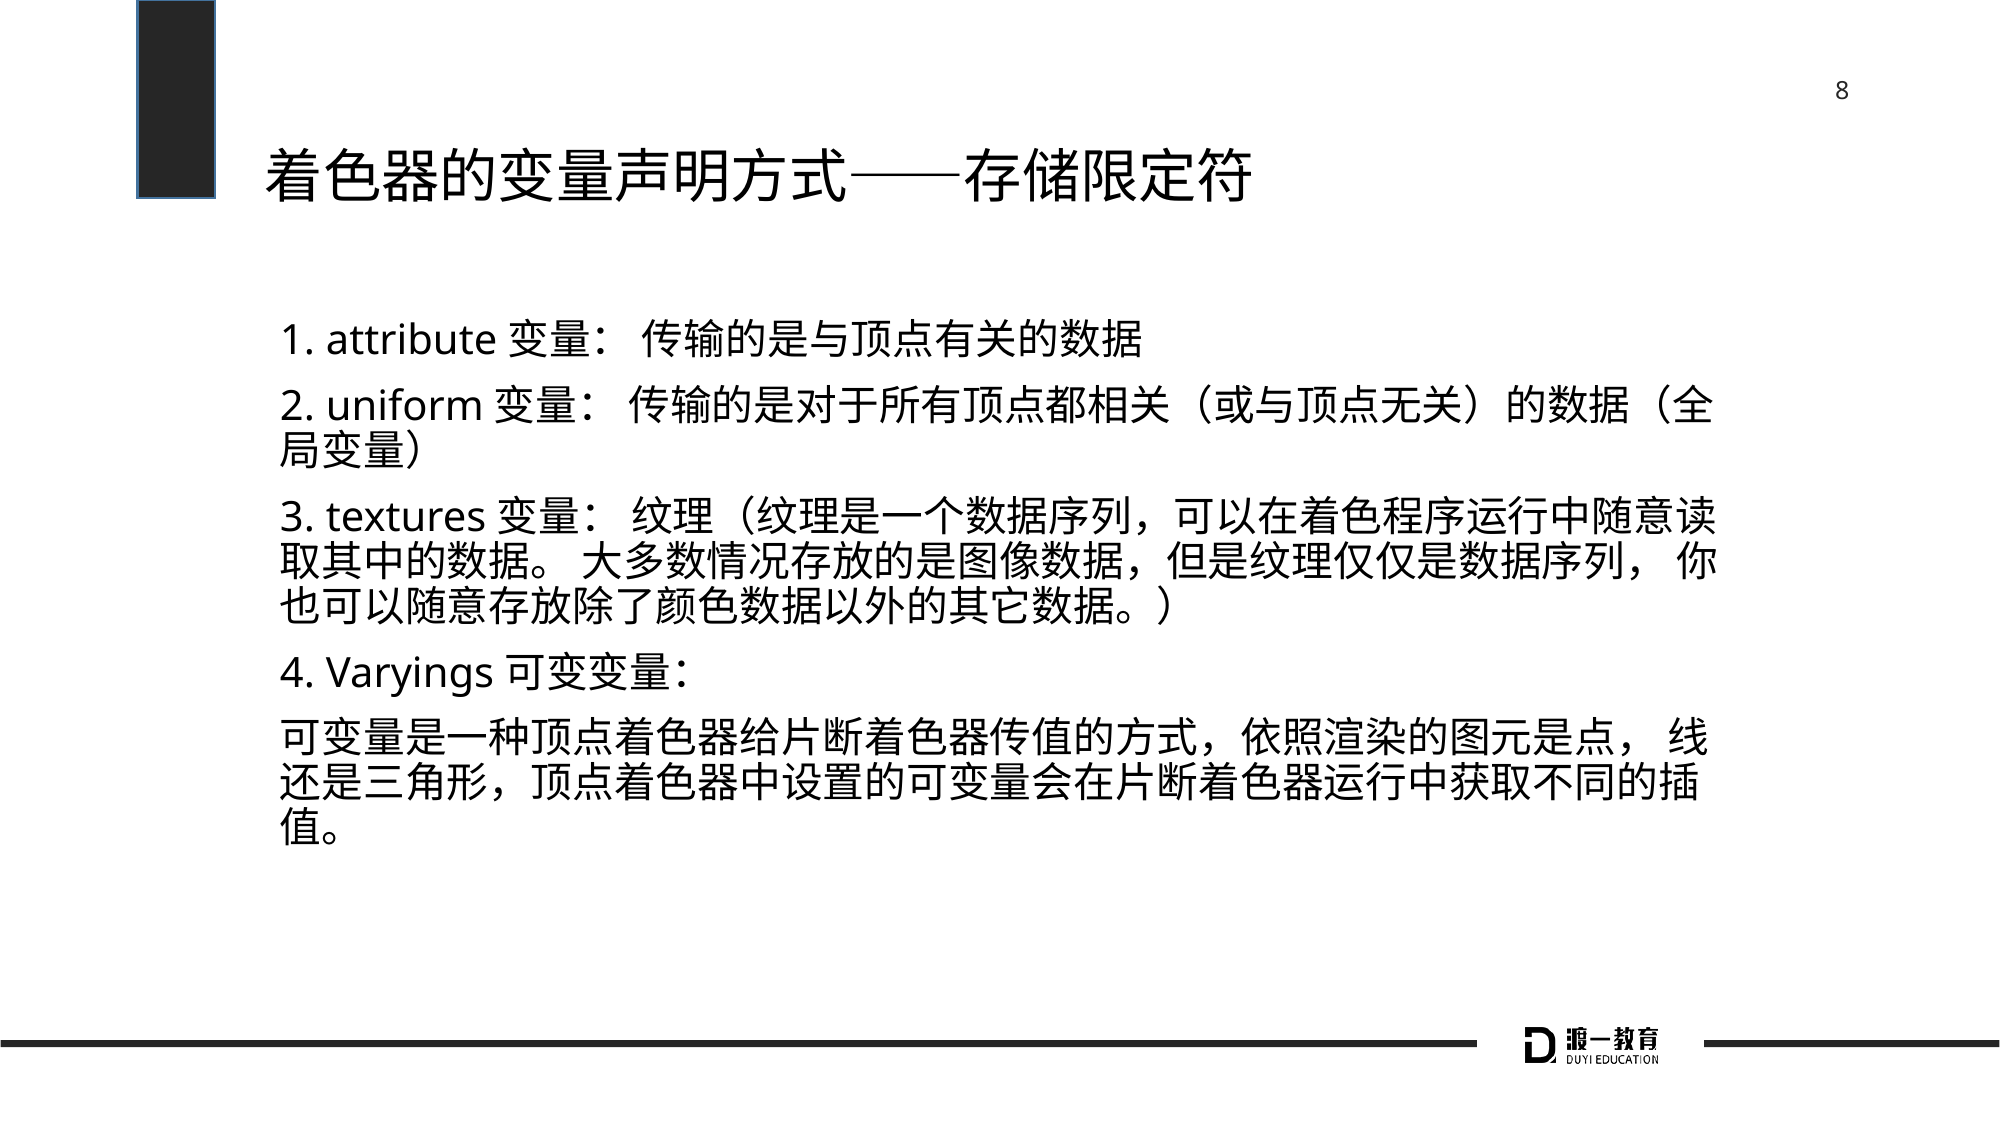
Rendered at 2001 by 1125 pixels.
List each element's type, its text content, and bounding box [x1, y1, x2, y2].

title 着色器的变量声明方式——存储限定符 [249, 93, 1750, 218]
subtitle 1. attribute变量： 传输的是与顶点有关的数据 2. uniform变量： 传输的是对于所有顶点都相关（或与顶点无关）的数据（全局变量） 3. textures变量： 纹理（纹理是一个数据序列，可以在着色程序运行中随意读取其中的数据。 大多数情况存放的是图像数据，但是纹理仅仅是数据序列， 你也可以随意存放除了颜色数据以外的其它数据。） 4. Varyings可变变量： 可变量是一种顶点着色器给片断着色器传值的方式，依照渲染的图元是点， 线还是三角形，顶点着色器中设置的可变量会在片断着色器运行中获取不同的插值。 [249, 303, 1750, 924]
picture [1502, 1008, 1679, 1081]
